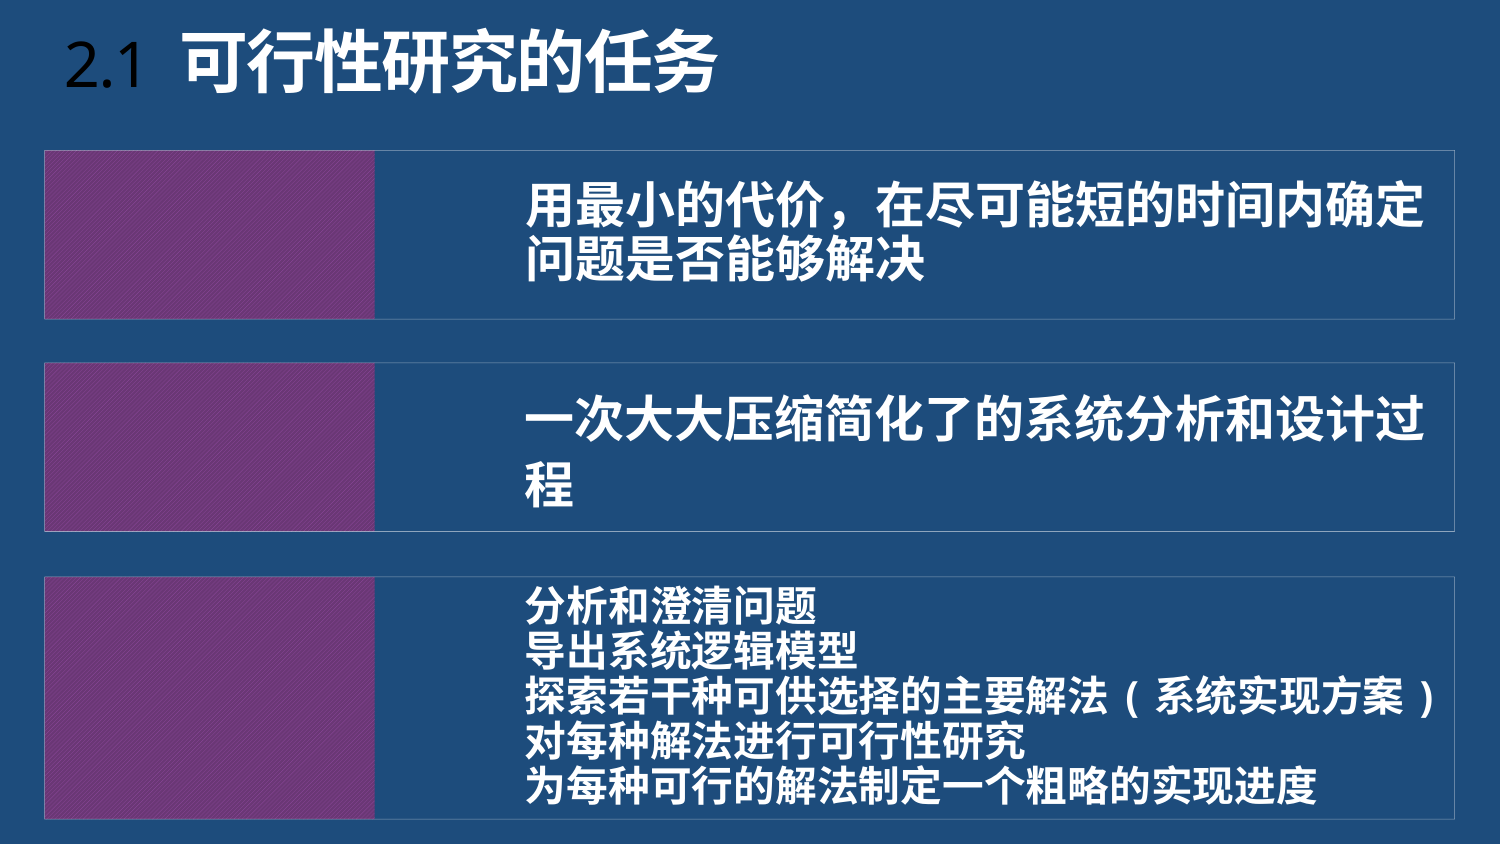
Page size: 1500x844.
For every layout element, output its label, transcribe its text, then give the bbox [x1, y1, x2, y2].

text_box 分析和澄清问题 导出系统逻辑模型 探索若干种可供选择的主要解法(系统实现方案) 对每种解法进行可行性研究 为每种可行的解法制定一个粗略的实现进度 [44, 576, 1455, 820]
text_box 一次大大压缩简化了的系统分析和设计过程 [44, 362, 1455, 532]
title 2.1 可行性研究的任务 [63, 28, 1436, 104]
text_box 用最小的代价，在尽可能短的时间内确定问题是否能够解决 [44, 150, 1455, 320]
